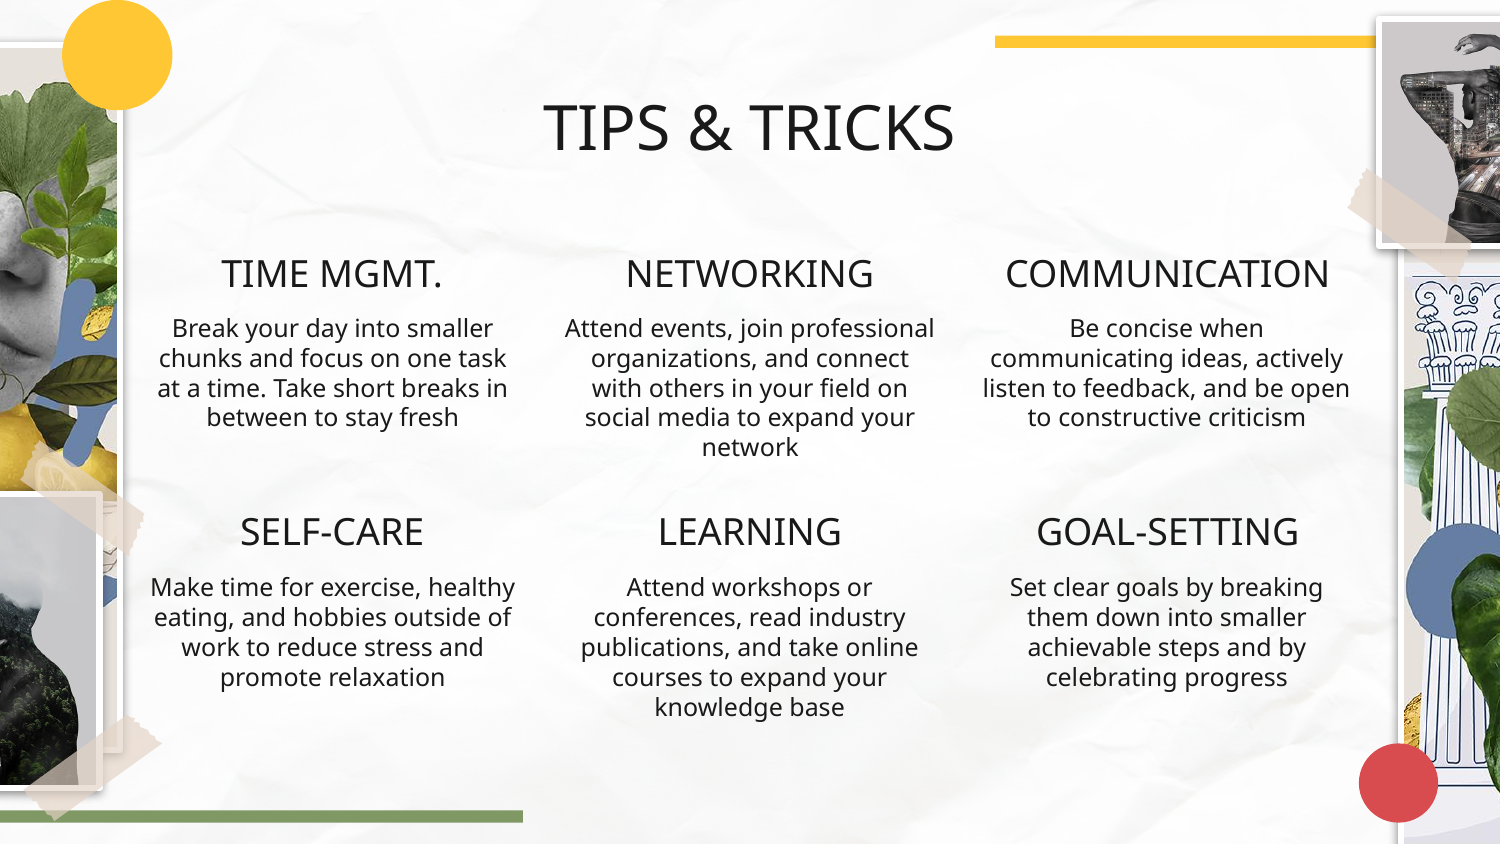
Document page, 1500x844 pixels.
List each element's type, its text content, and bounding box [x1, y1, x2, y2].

title TIPS & TRICKS [130, 72, 1368, 167]
subtitle Break your day into smaller chunks and focus on one task at a time. Take short breaks in between to stay fresh [131, 297, 535, 471]
subtitle Attend events, join professional organizations, and connect with others in your field on social media to expand your network [548, 297, 952, 471]
subtitle Attend workshops or conferences, read industry publications, and take online courses to expand your knowledge base [548, 556, 952, 730]
picture [1381, 21, 1500, 844]
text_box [28, 712, 156, 824]
picture [0, 47, 118, 786]
subtitle COMMUNICATION [966, 221, 1370, 311]
subtitle NETWORKING [548, 221, 952, 297]
subtitle LEARNING [548, 480, 952, 556]
text_box [1358, 743, 1398, 823]
subtitle Be concise when communicating ideas, actively listen to feedback, and be open to constructive criticism [965, 297, 1369, 471]
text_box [1345, 170, 1473, 282]
text_box [62, 0, 173, 111]
subtitle SELF-CARE [148, 480, 534, 556]
subtitle GOAL-SETTING [966, 480, 1370, 569]
subtitle TIME MGMT. [130, 221, 534, 311]
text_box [18, 442, 146, 554]
subtitle Set clear goals by breaking them down into smaller achievable steps and by celebrating progress [965, 556, 1369, 730]
subtitle Make time for exercise, healthy eating, and hobbies outside of work to reduce stress and promote relaxation [131, 556, 535, 730]
